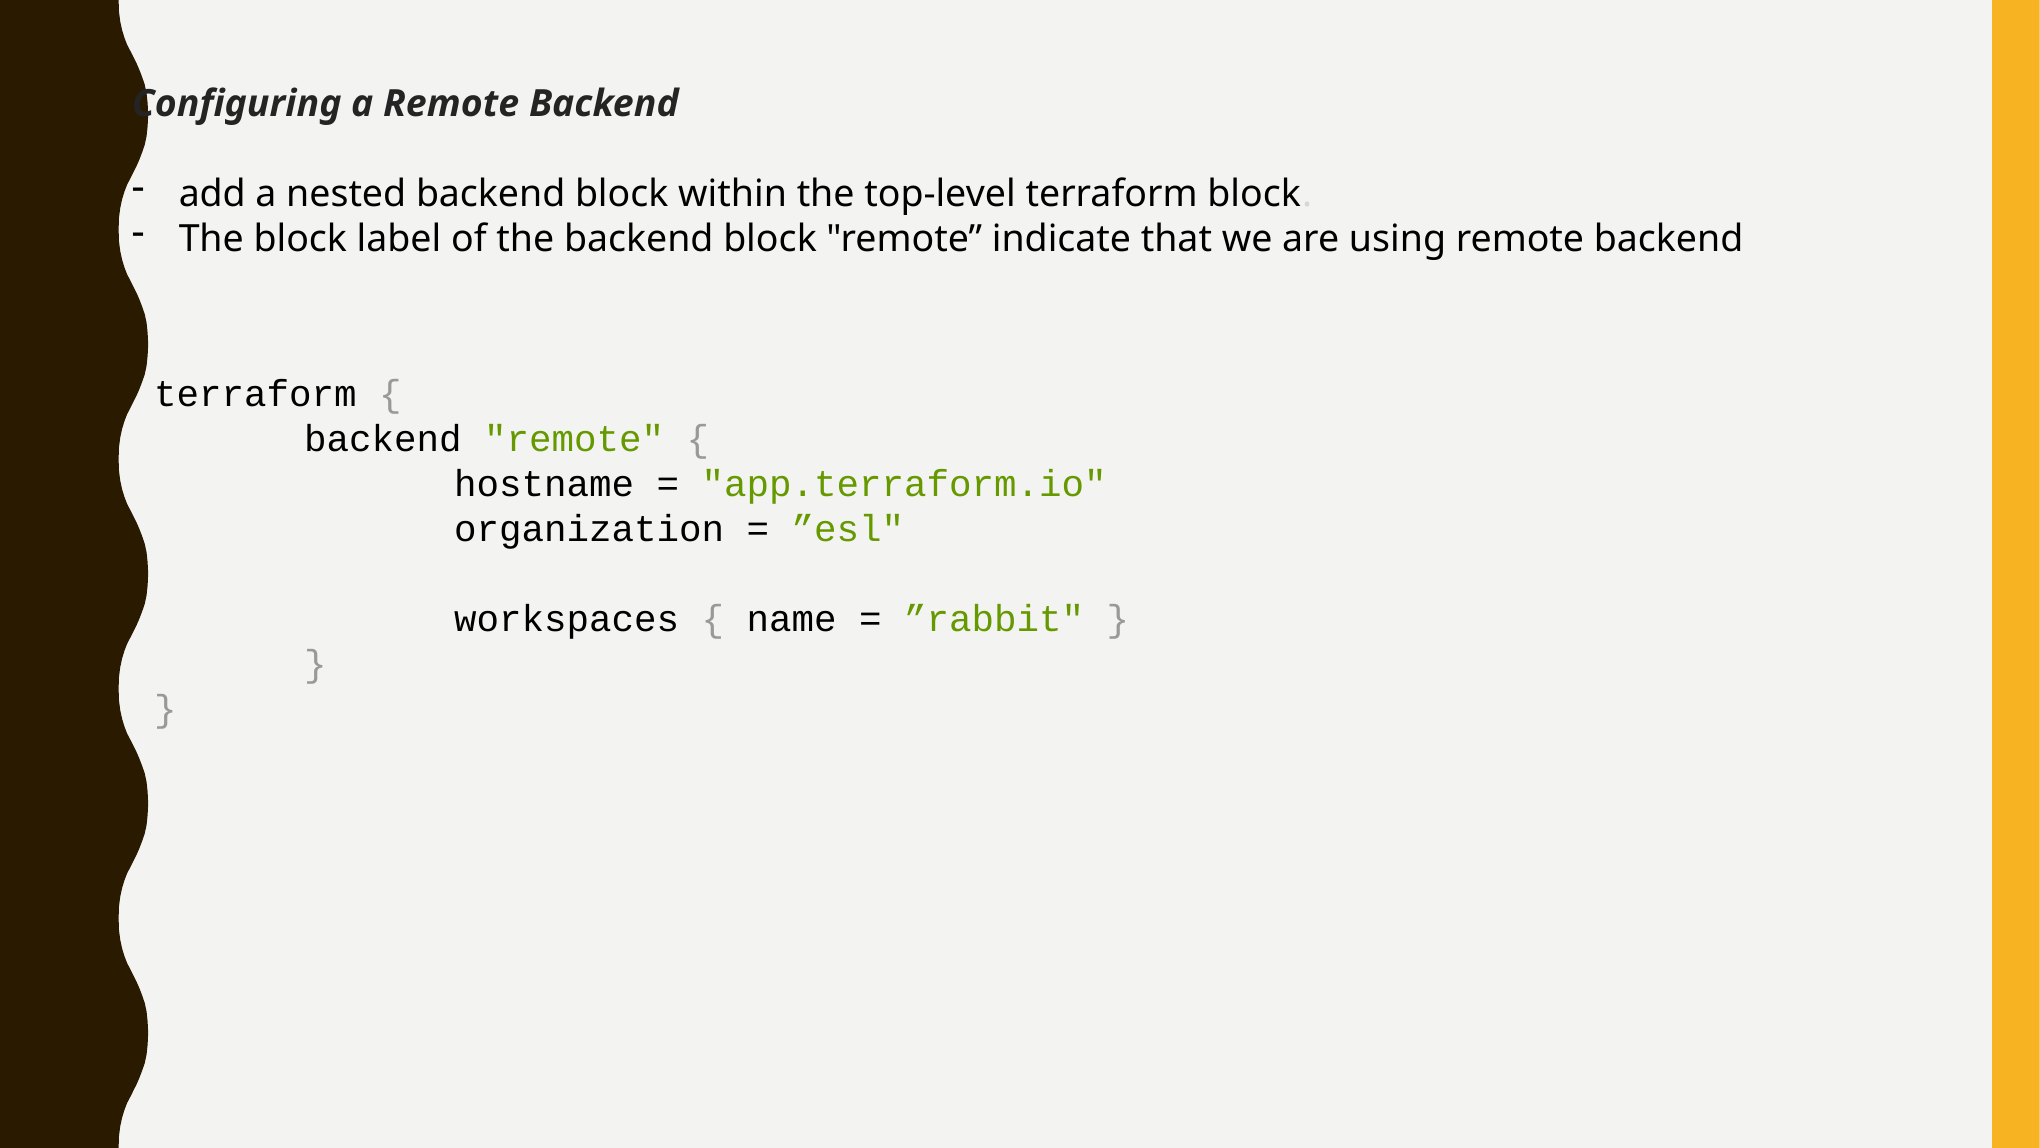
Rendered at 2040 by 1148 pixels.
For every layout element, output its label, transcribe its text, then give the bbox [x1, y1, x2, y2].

text_box Configuring a Remote Backend add a nested backend block within the top-level terraform block. The block label of the backend block "remote” indicate that we are using remote backend [117, 71, 1760, 266]
text_box terraform { backend "remote" { hostname = "app.terraform.io" organization = ”esl" workspaces { name = ”rabbit" } } } [139, 361, 1167, 737]
